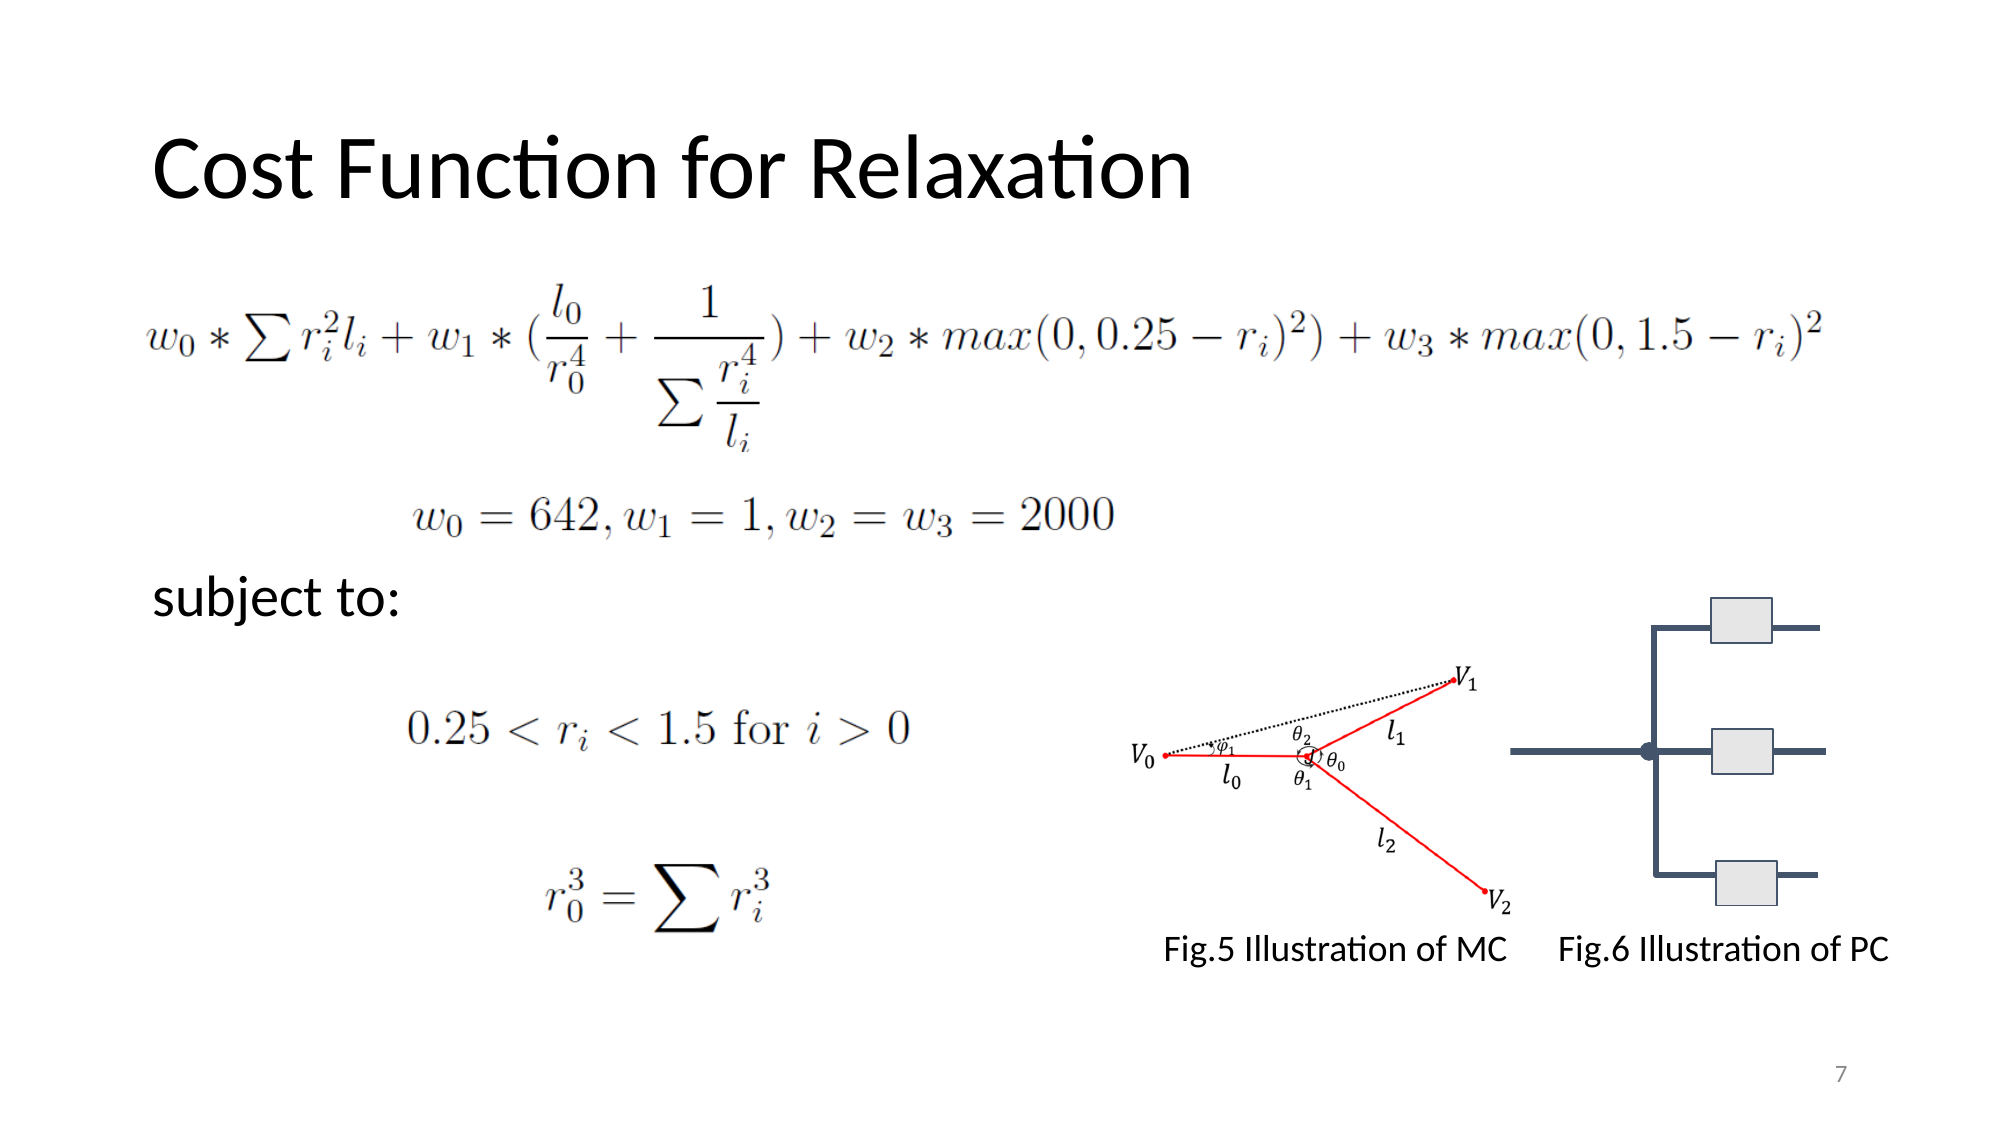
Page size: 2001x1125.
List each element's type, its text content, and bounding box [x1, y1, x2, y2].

picture [1096, 650, 1511, 925]
picture [353, 667, 948, 977]
slide_number 7 [1412, 1042, 1863, 1103]
list subject to: [137, 489, 1863, 1014]
text_box Fig.5 Illustration of MC [1071, 916, 1459, 978]
title Cost Function for Relaxation [137, 59, 1863, 276]
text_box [1493, 597, 1827, 906]
text_box Fig.6 Illustration of PC [1459, 916, 1989, 978]
picture [137, 277, 1863, 573]
